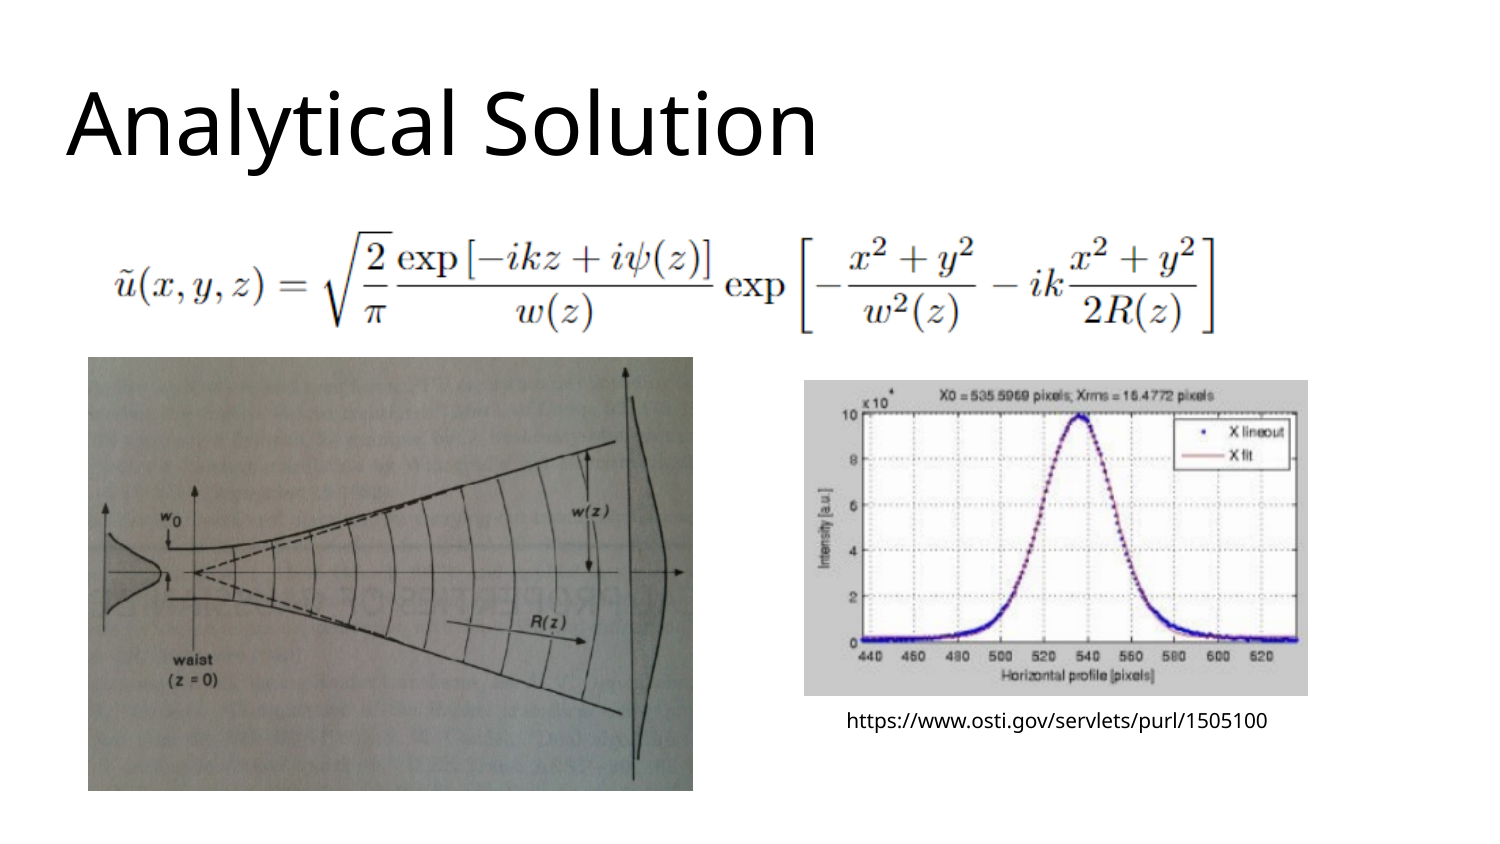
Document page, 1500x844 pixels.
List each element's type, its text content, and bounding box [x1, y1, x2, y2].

picture [76, 187, 1237, 356]
picture [804, 380, 1308, 696]
text_box https://www.osti.gov/servlets/purl/1505100 [831, 704, 1293, 746]
picture [88, 357, 693, 792]
title Analytical Solution [51, 17, 1449, 189]
